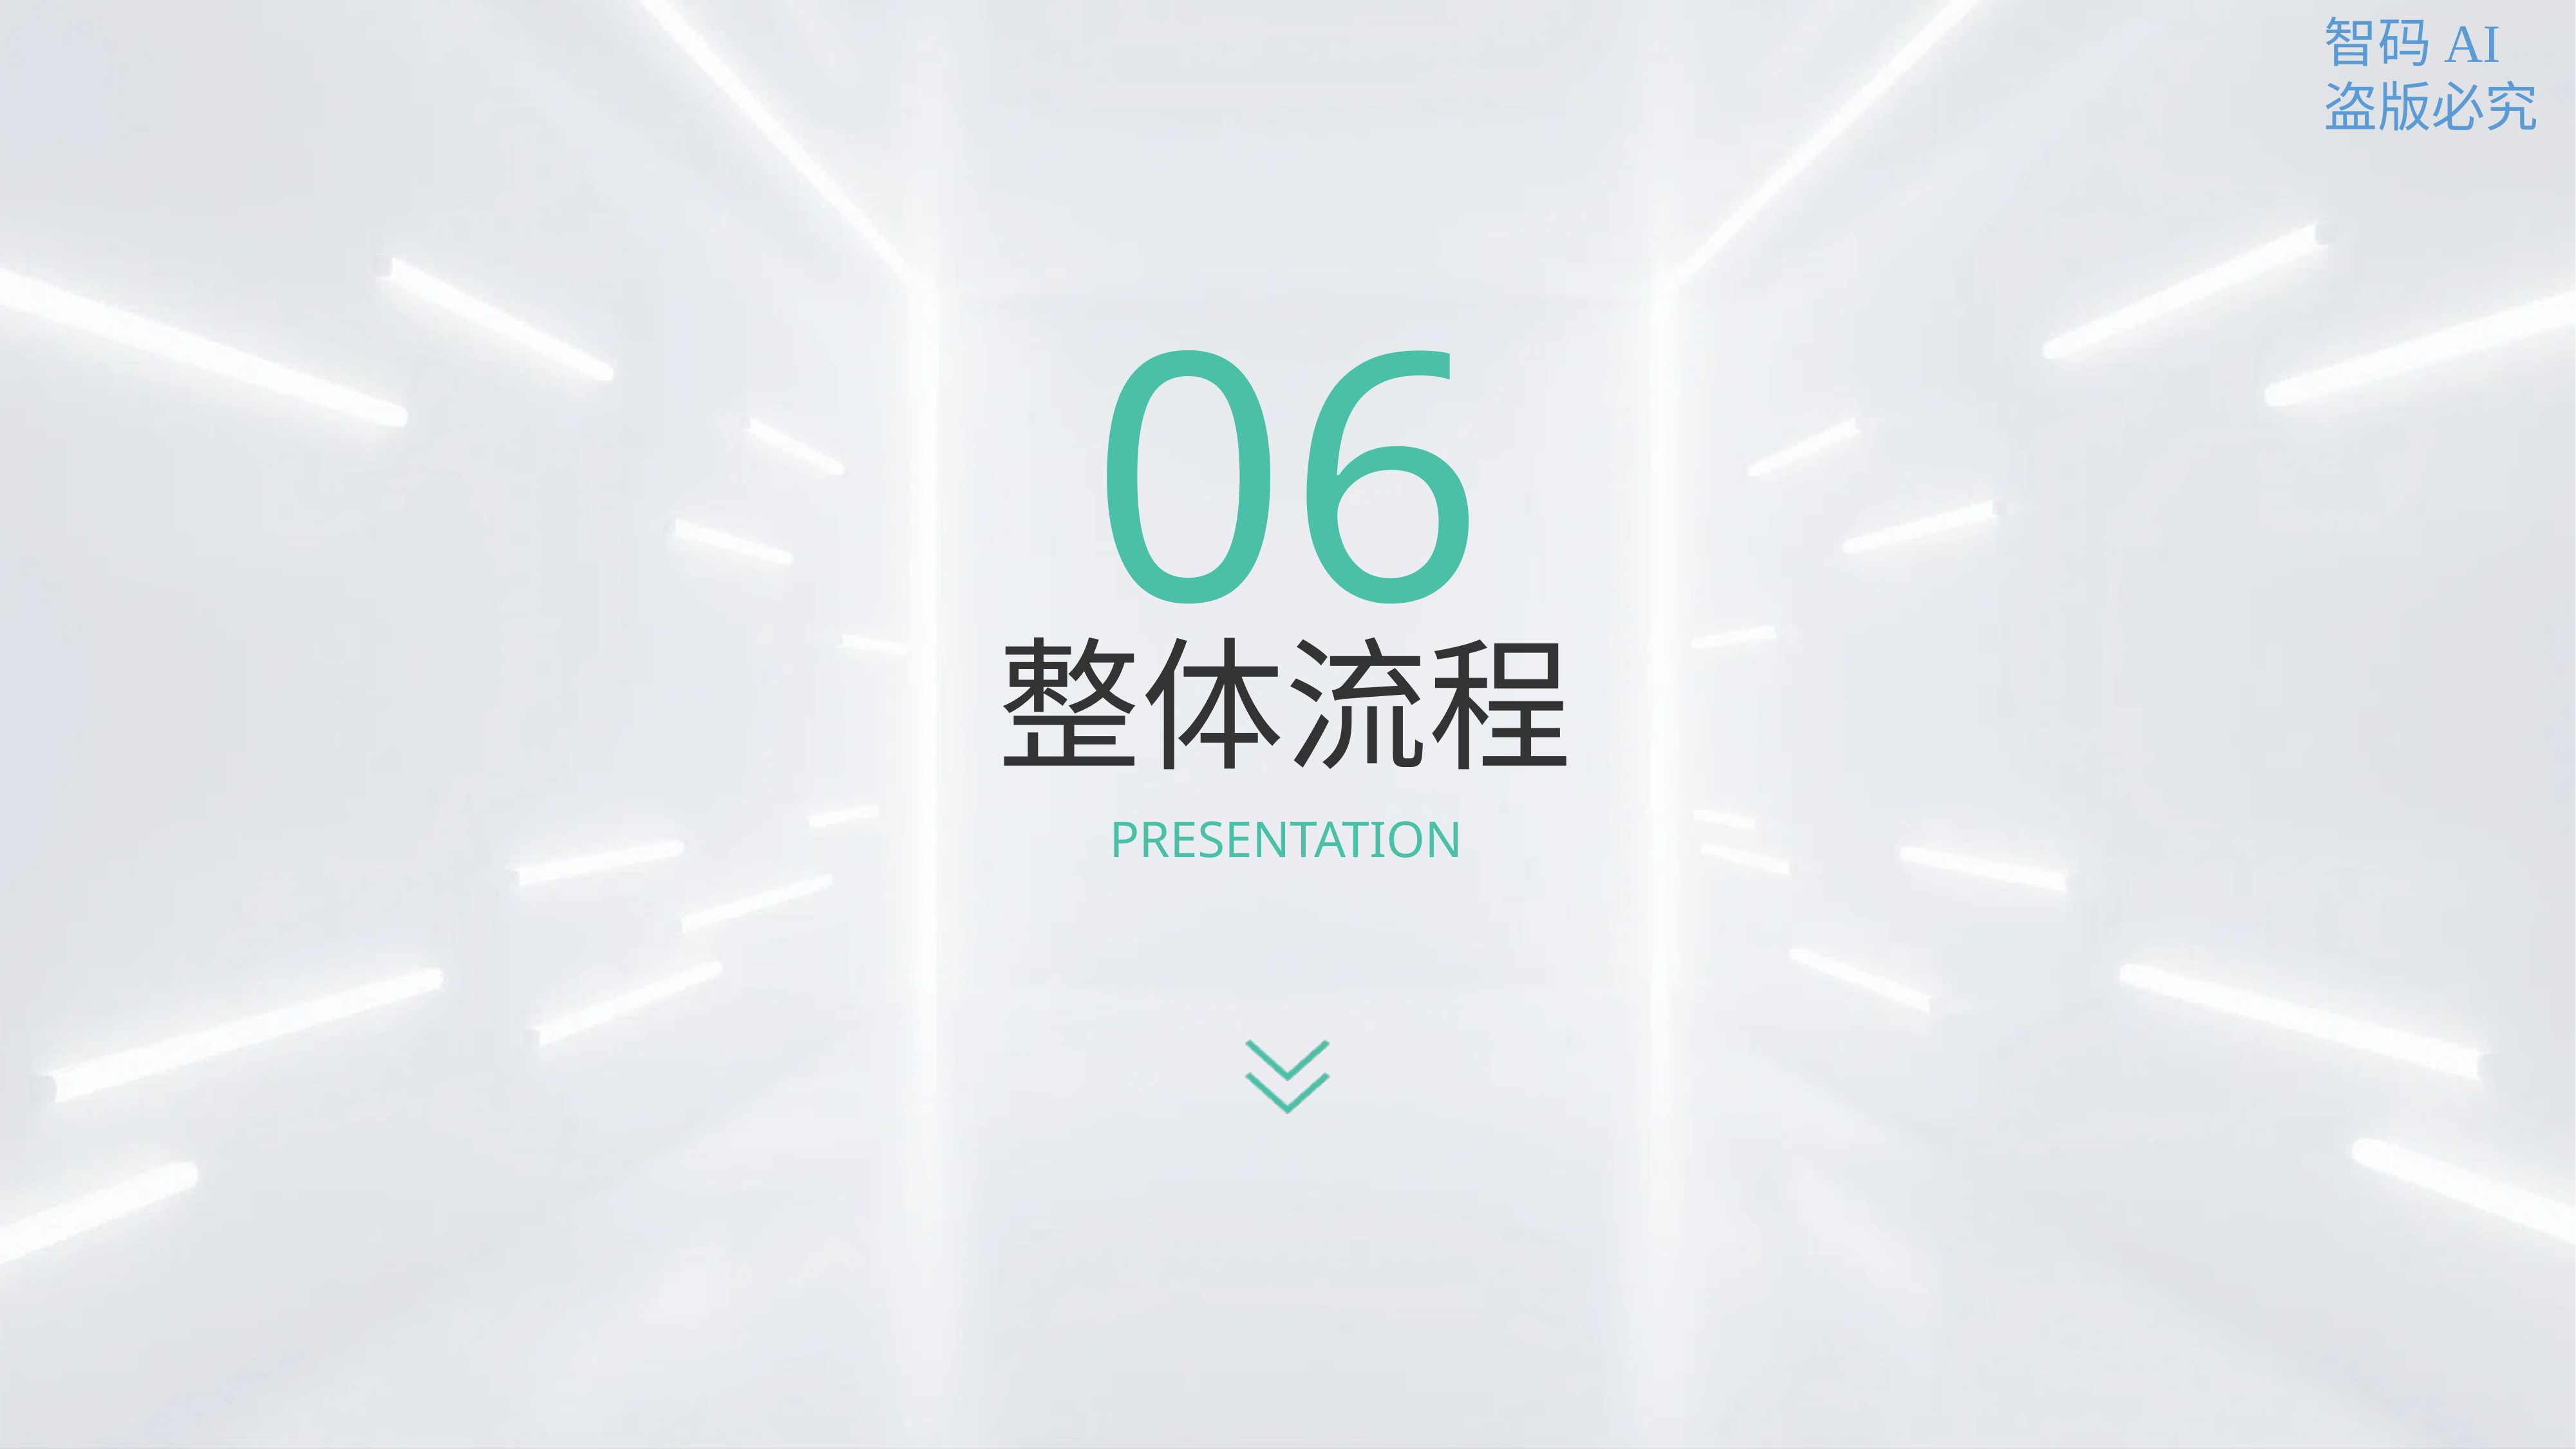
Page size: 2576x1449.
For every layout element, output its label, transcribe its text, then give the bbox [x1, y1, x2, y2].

text_box PRESENTATION [976, 807, 1597, 867]
text_box 智码AI 盗版必究 [2324, 8, 2552, 150]
text_box 06 [632, 255, 1943, 670]
picture [0, 0, 2576, 1449]
text_box 整体流程 [816, 614, 1753, 788]
